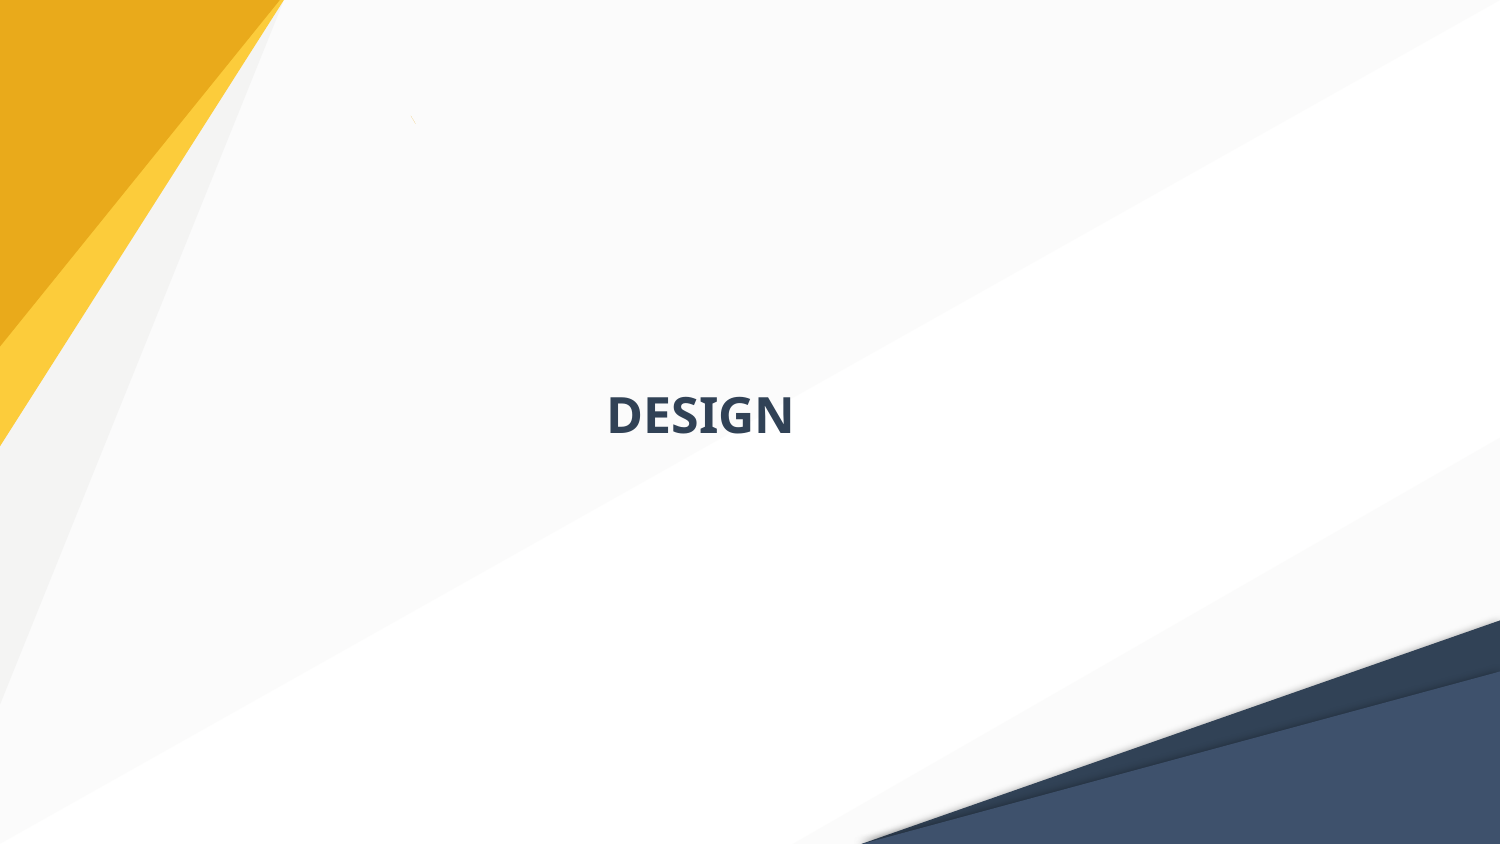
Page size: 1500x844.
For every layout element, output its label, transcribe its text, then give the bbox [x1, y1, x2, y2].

title DESIGN [591, 148, 1204, 459]
